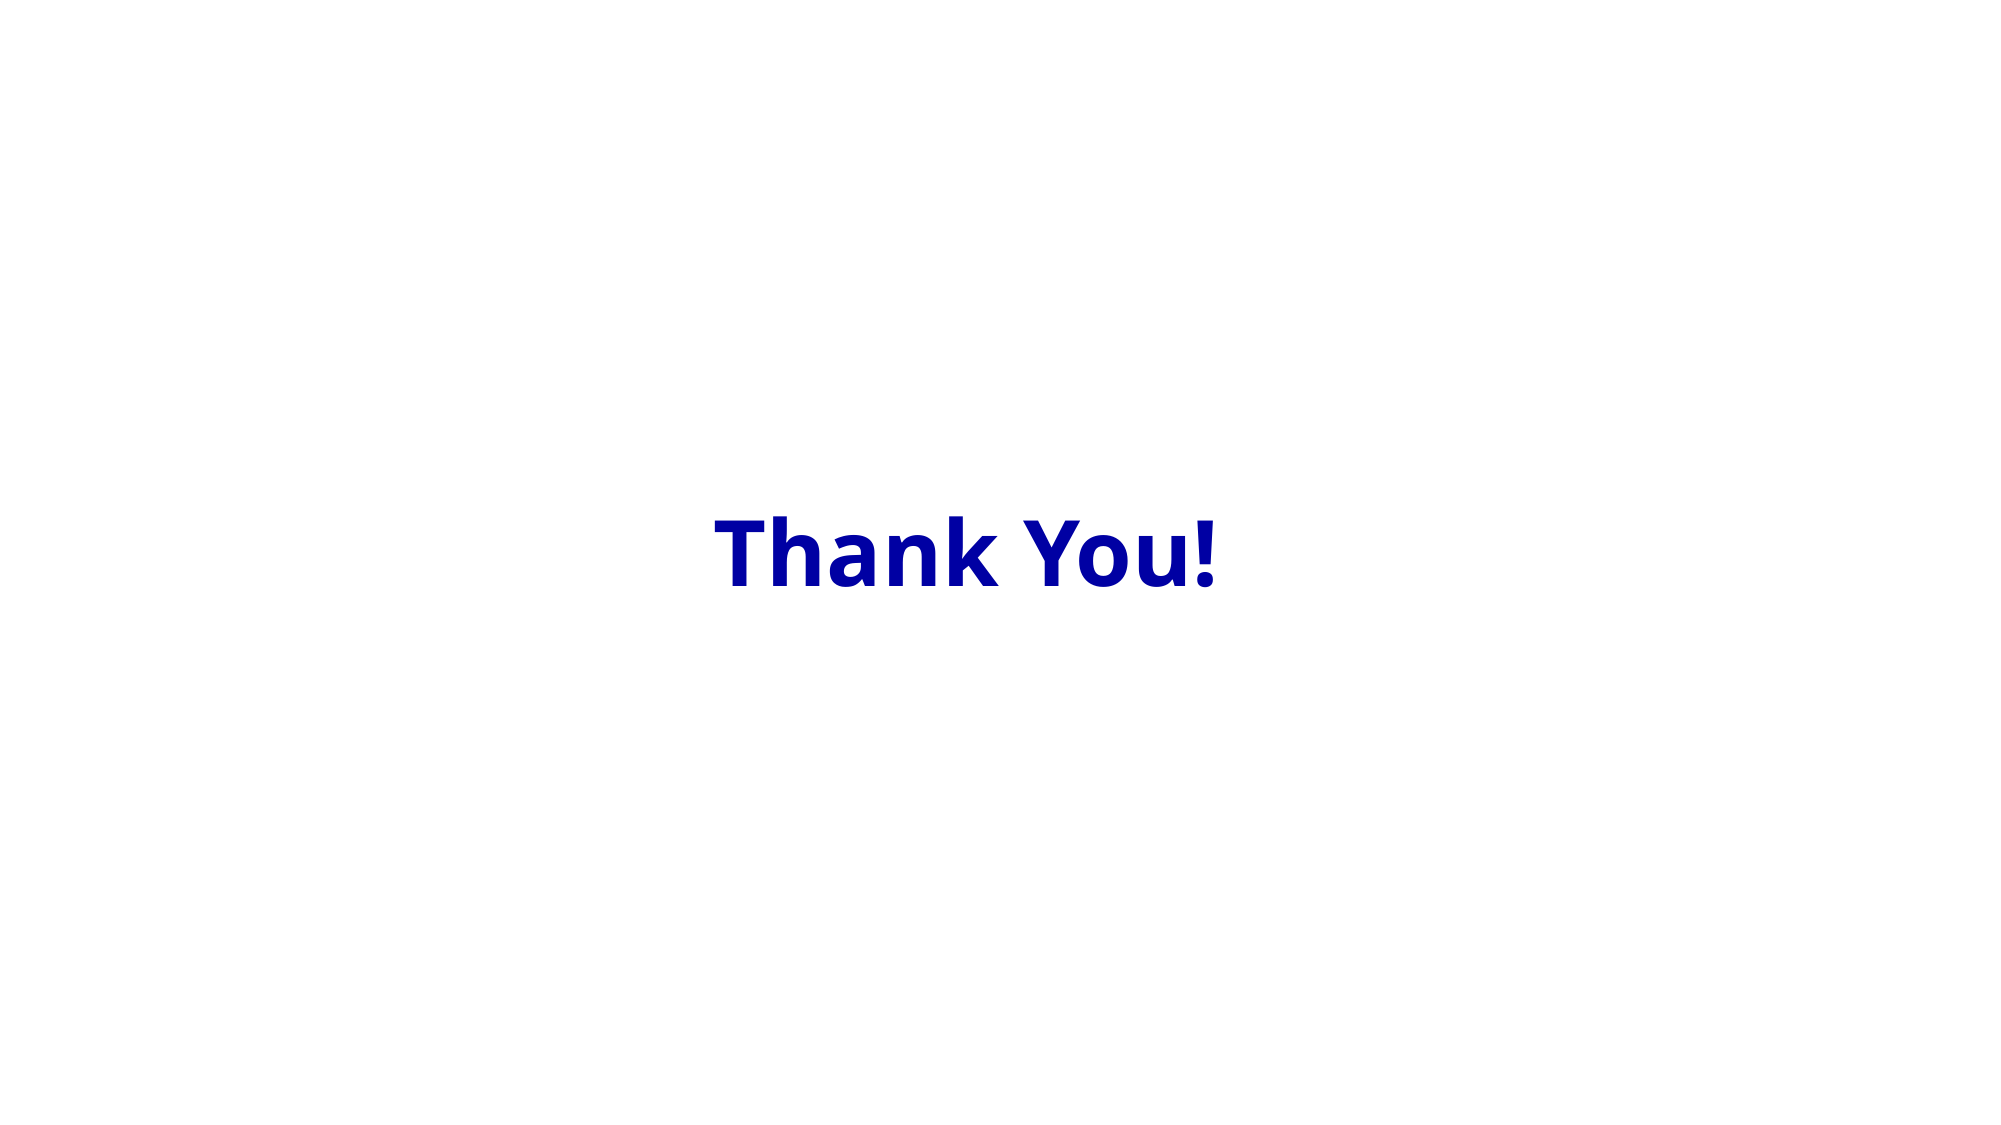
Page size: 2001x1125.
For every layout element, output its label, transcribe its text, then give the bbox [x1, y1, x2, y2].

title Thank You! [104, 483, 1830, 631]
